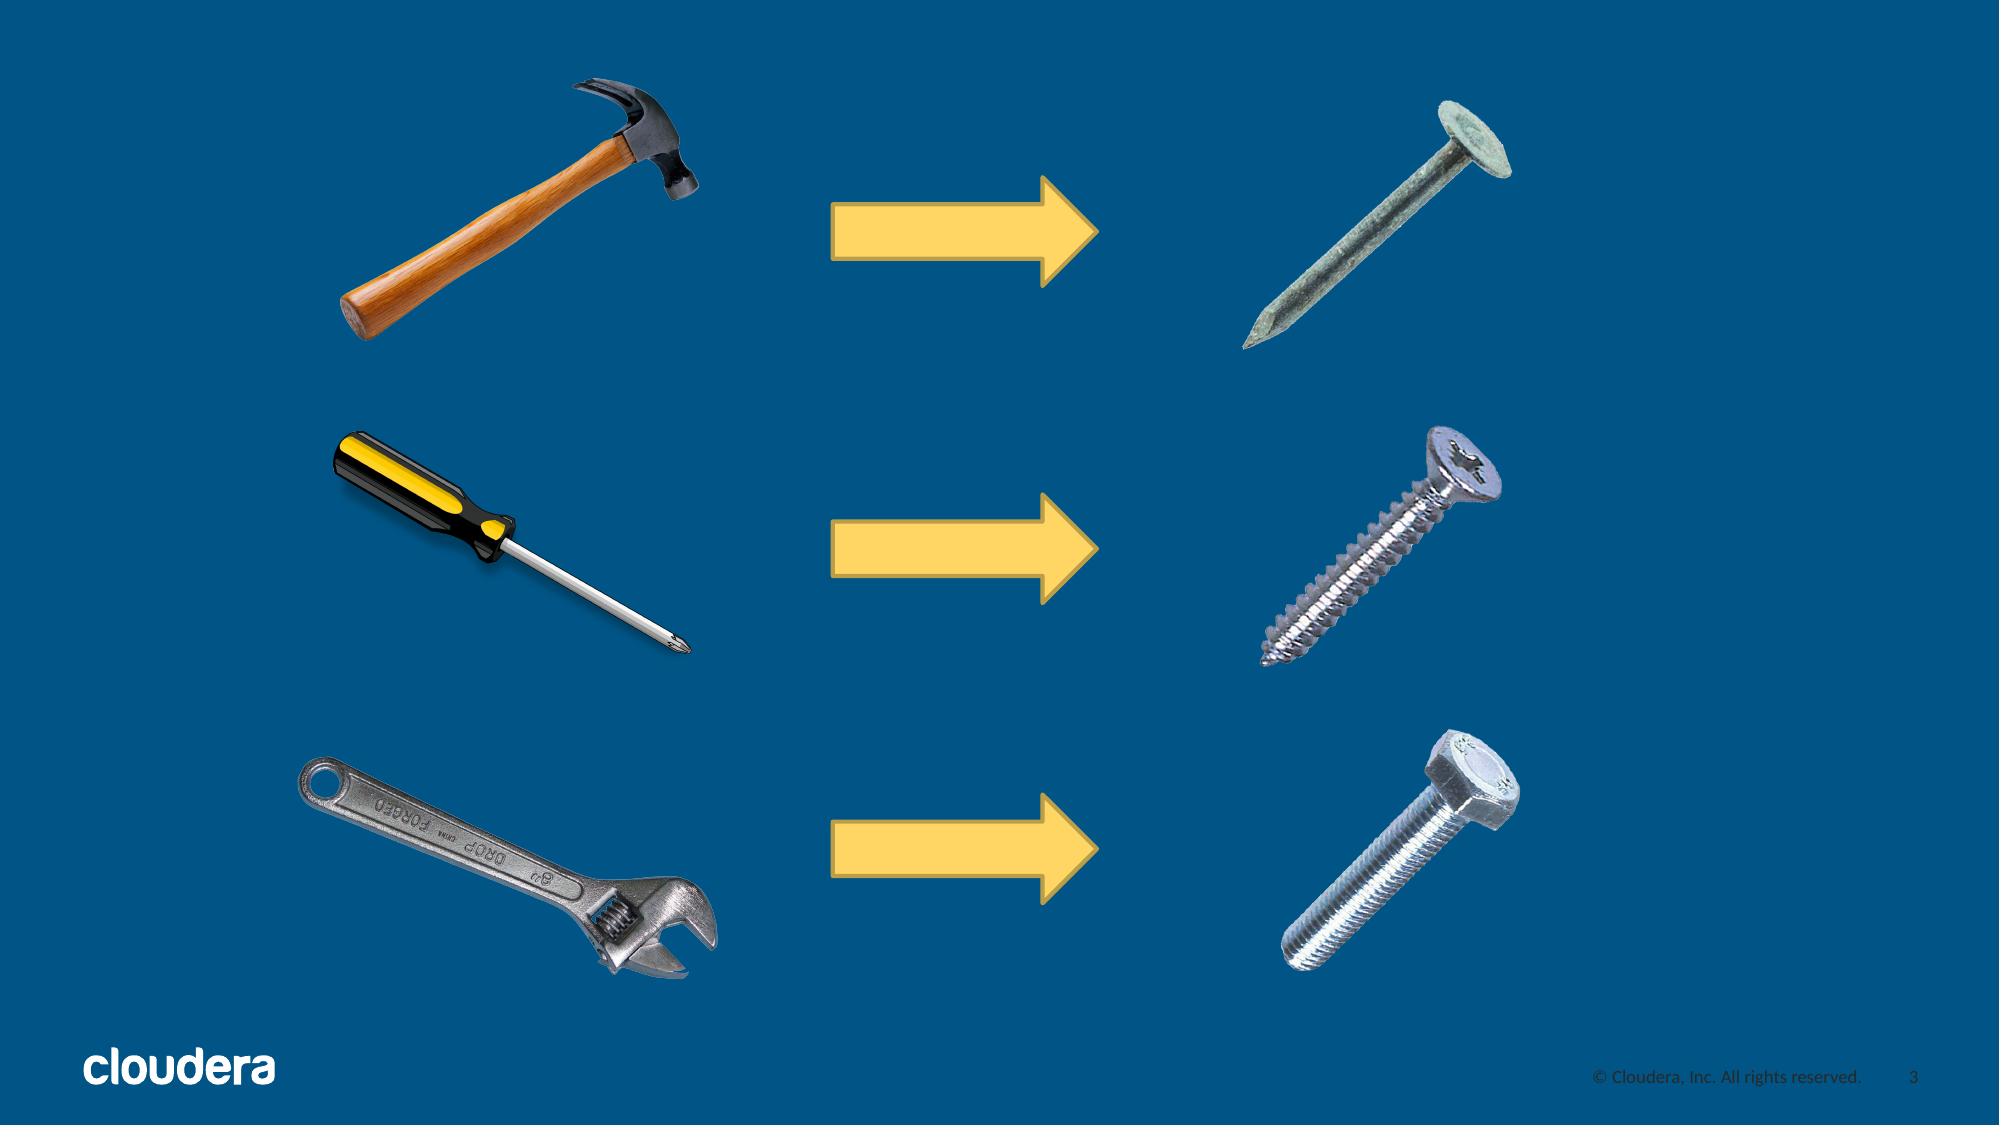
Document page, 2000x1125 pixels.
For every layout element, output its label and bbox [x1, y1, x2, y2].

picture [506, 62, 680, 98]
text_box [830, 492, 1100, 606]
text_box [1214, 87, 1527, 976]
text_box [286, 98, 734, 998]
text_box [830, 175, 1100, 288]
text_box [830, 792, 1100, 906]
